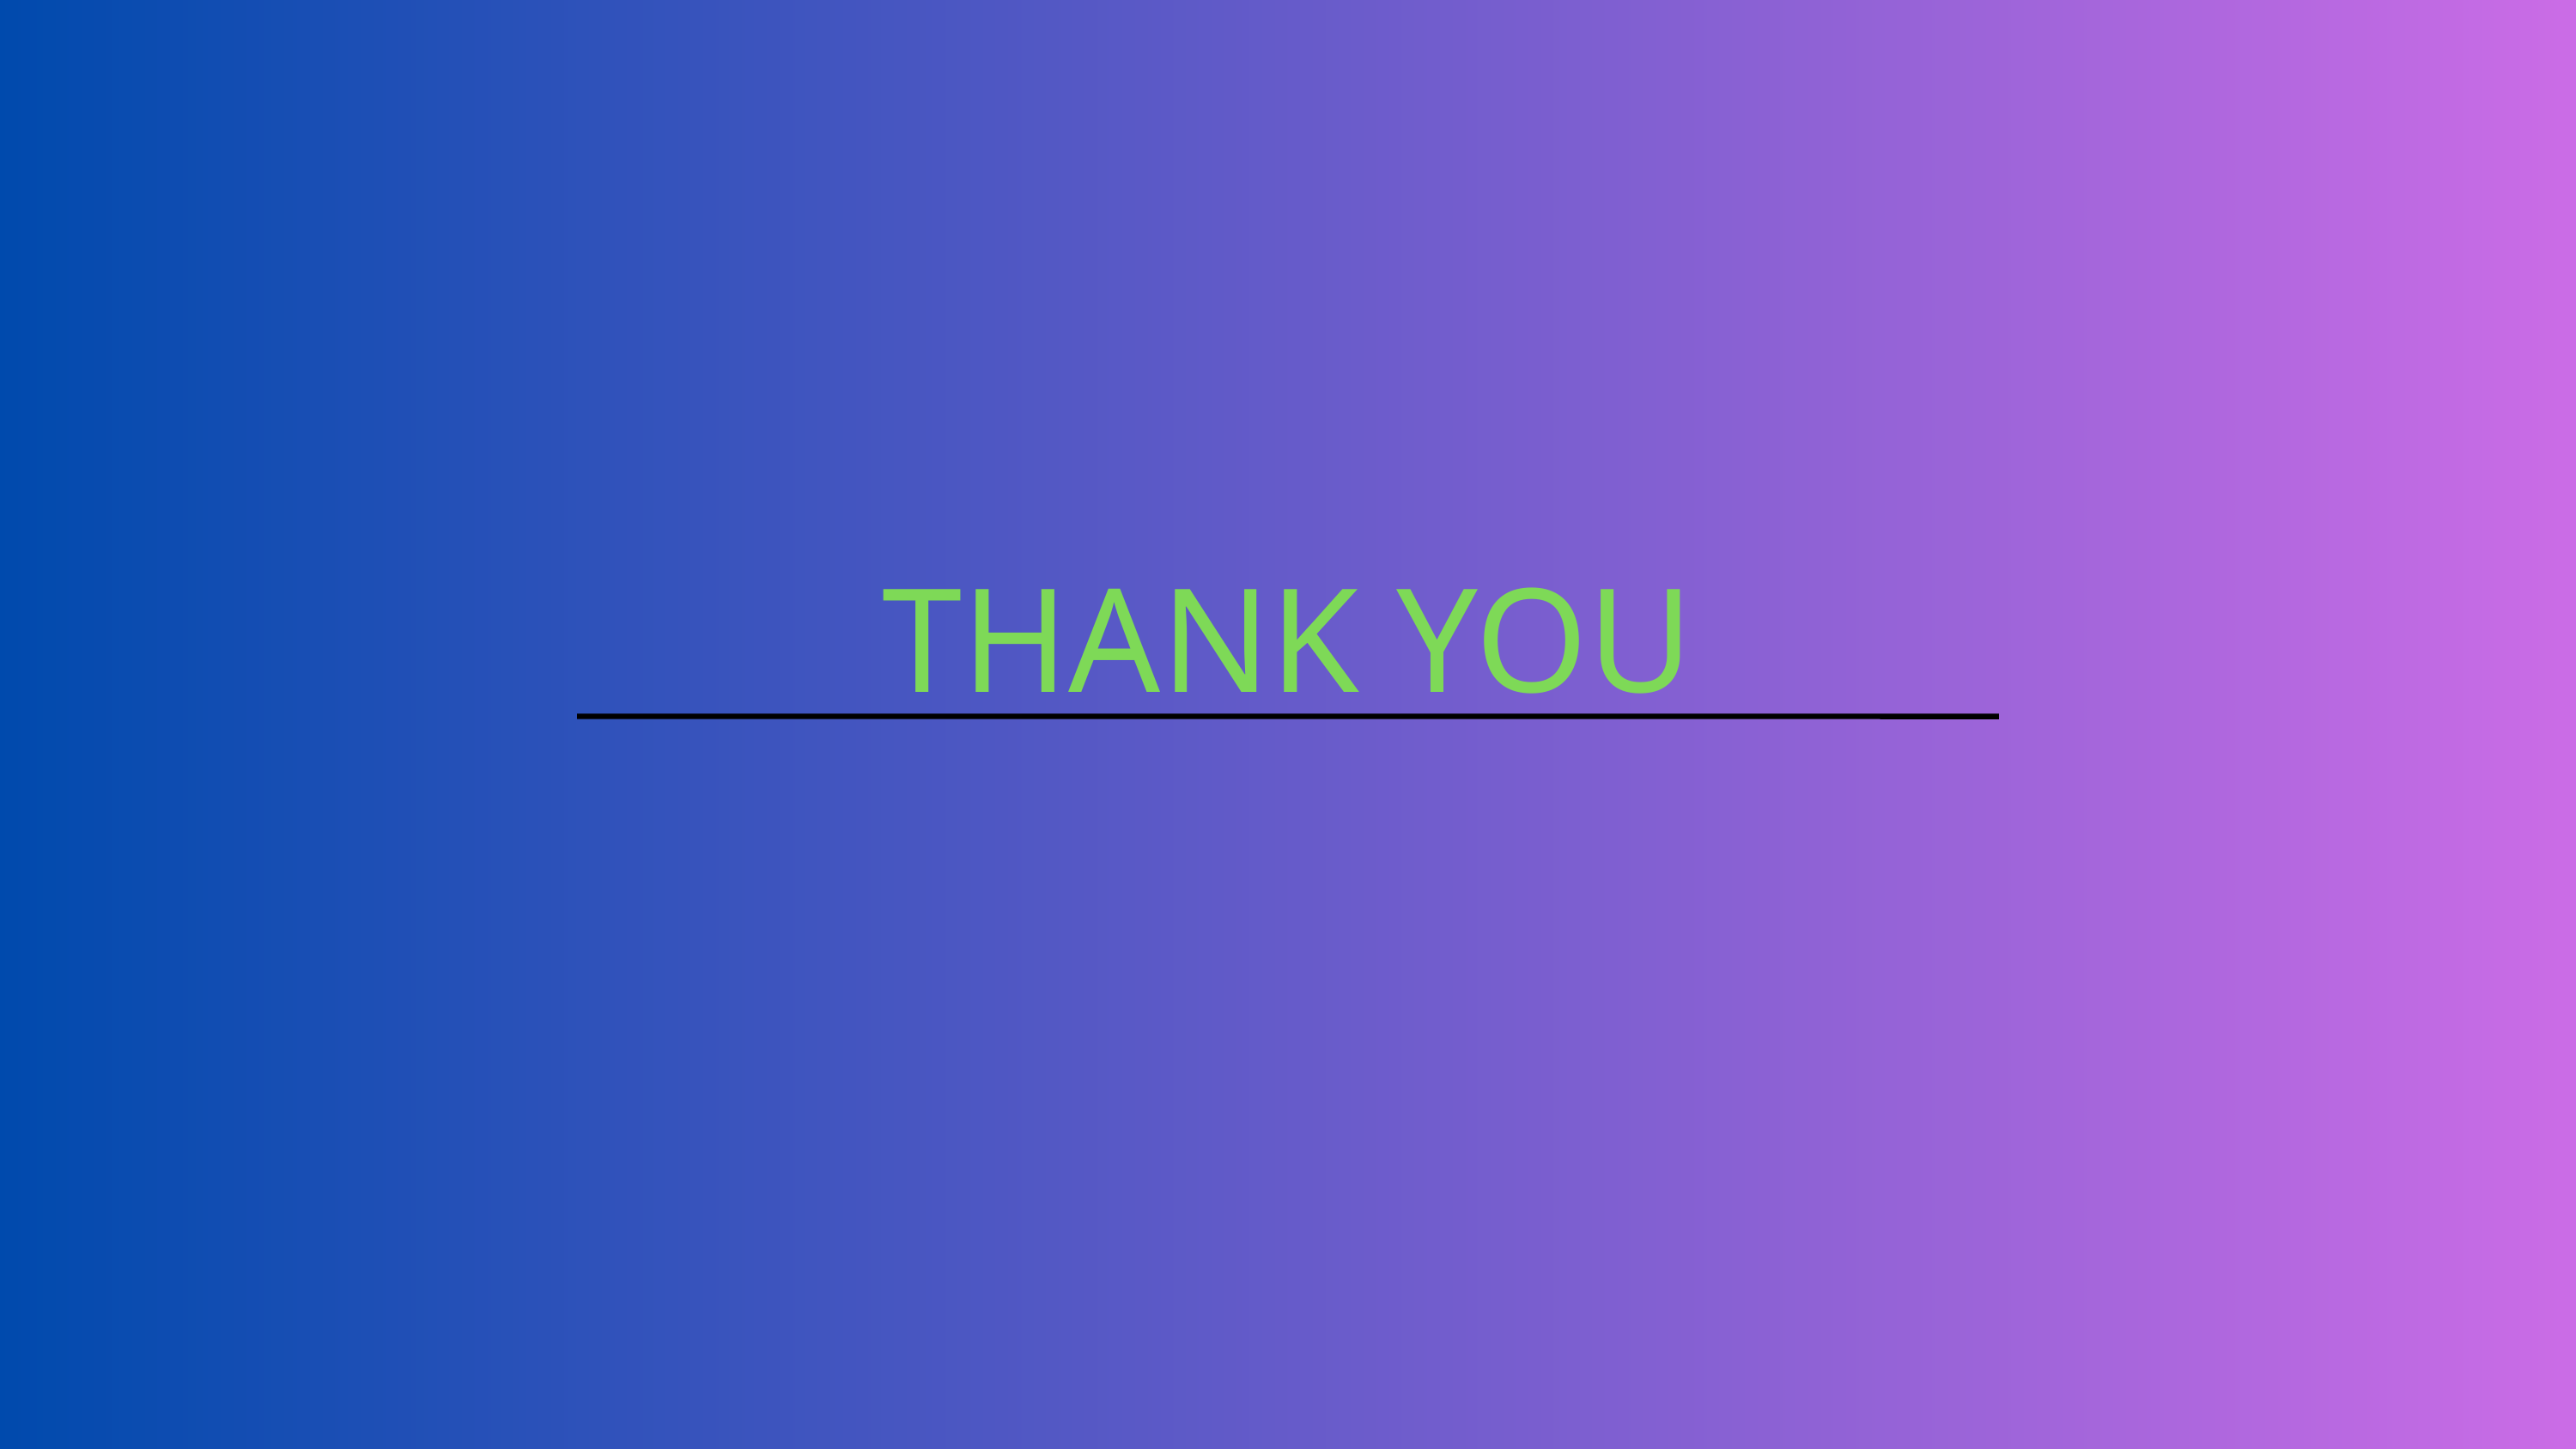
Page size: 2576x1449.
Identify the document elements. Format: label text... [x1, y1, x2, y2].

text_box THANK YOU [608, 519, 1968, 716]
text_box THANK YOU [608, 717, 1968, 722]
